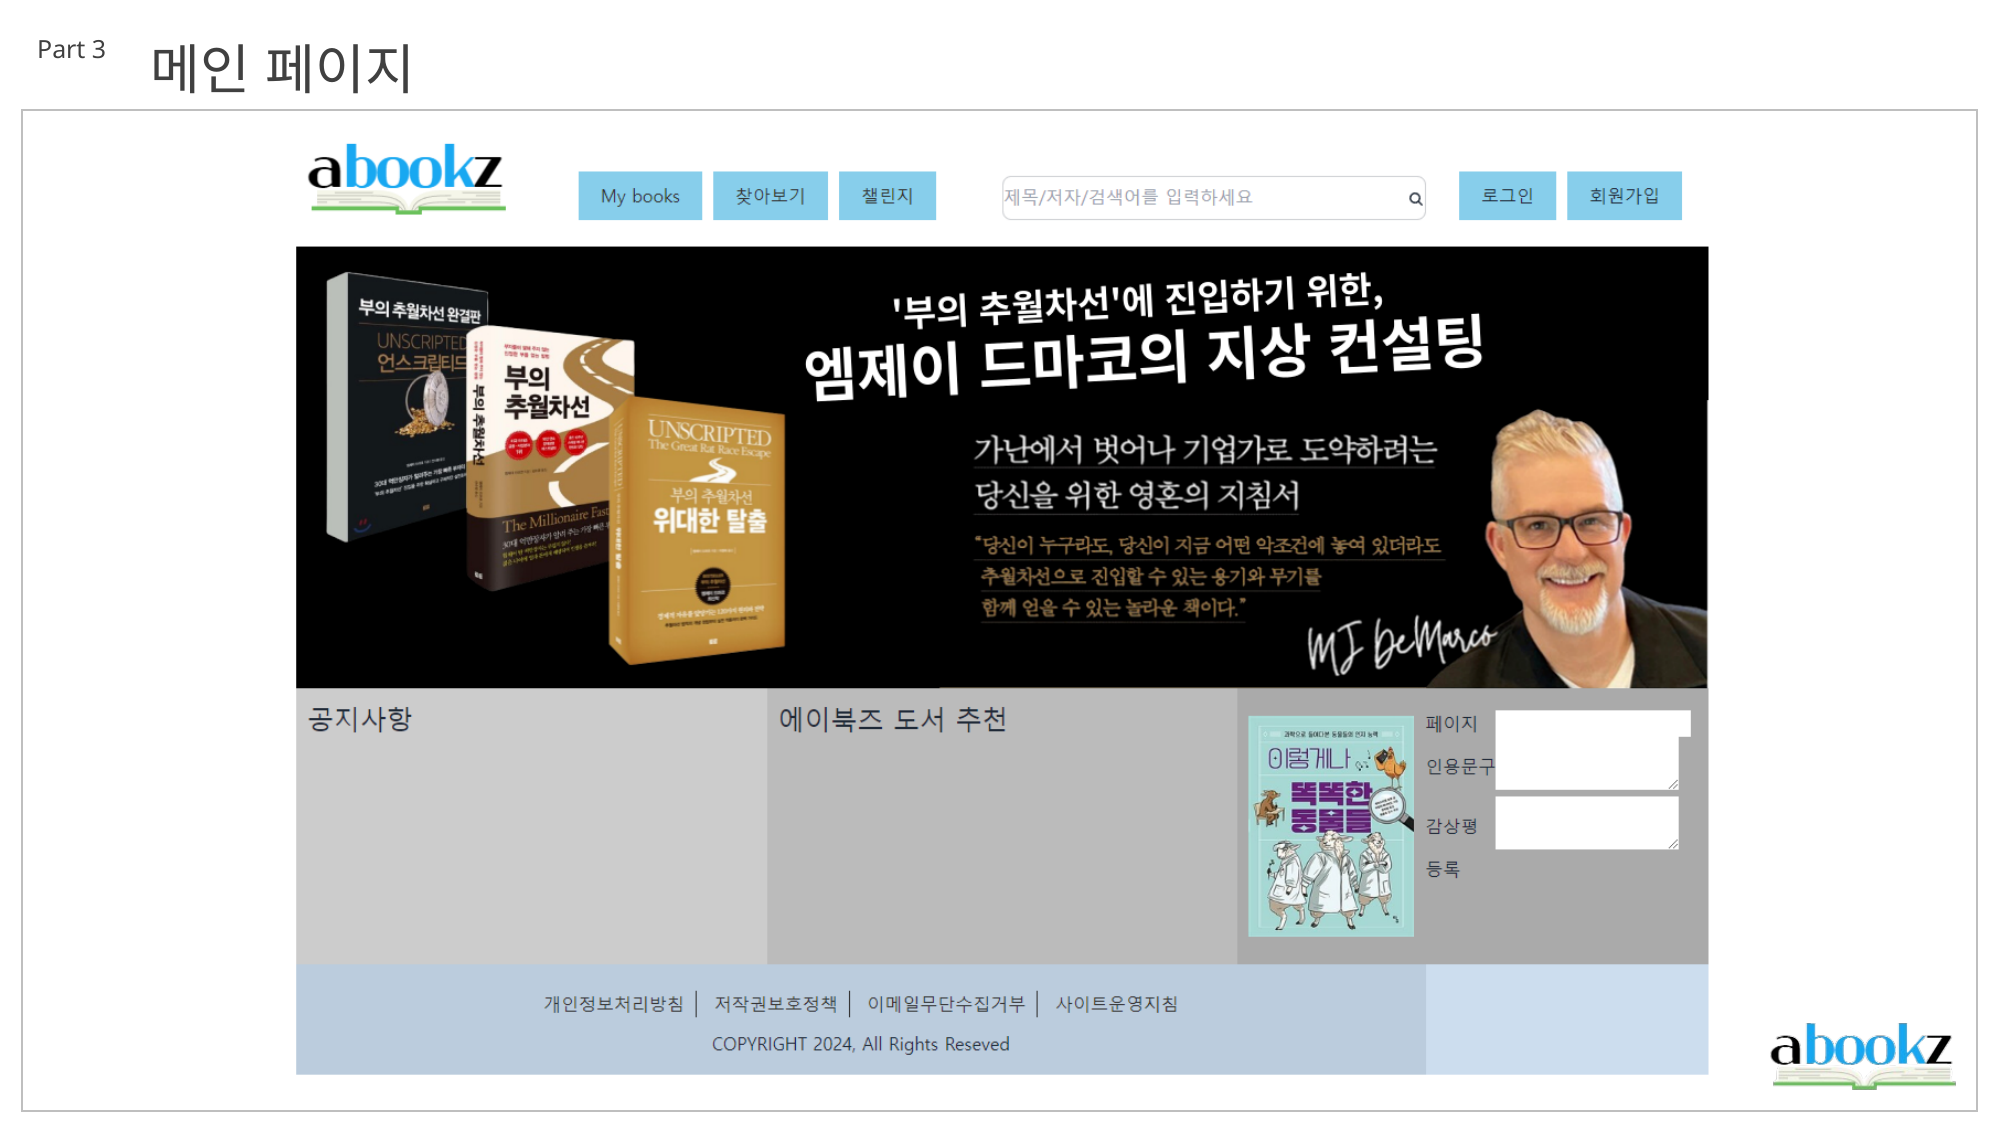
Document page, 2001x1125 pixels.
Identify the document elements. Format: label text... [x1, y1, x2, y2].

text_box [21, 109, 1978, 1112]
text_box Part 3 [22, 26, 122, 72]
text_box 메인 페이지 [135, 27, 431, 108]
picture [283, 134, 1724, 1088]
